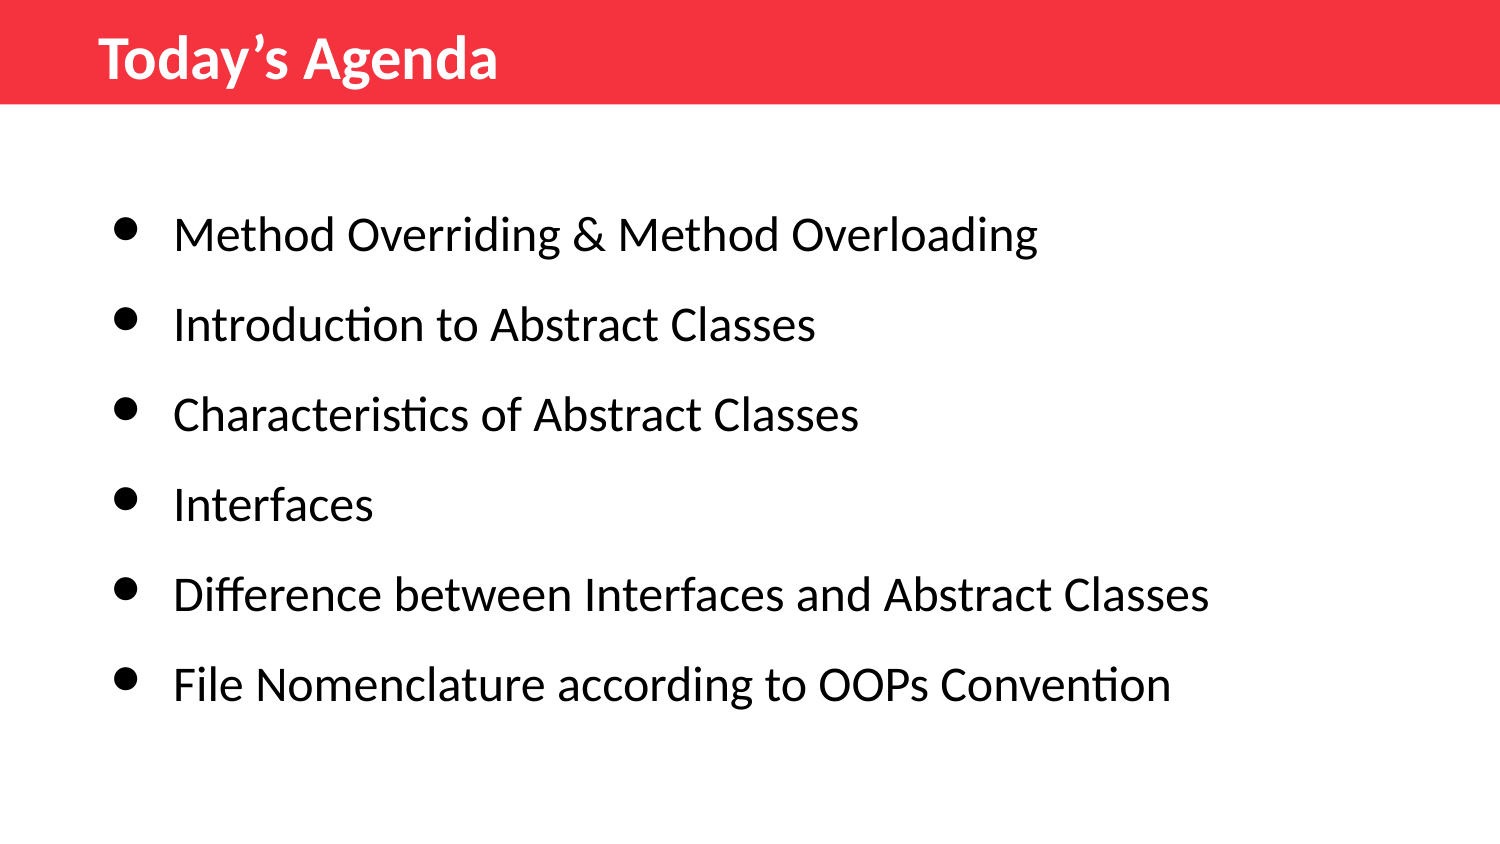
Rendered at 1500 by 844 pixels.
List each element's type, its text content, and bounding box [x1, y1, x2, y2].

text_box Method Overriding & Method Overloading Introduction to Abstract Classes Characteristics of Abstract Classes Interfaces Difference between Interfaces and Abstract Classes File Nomenclature according to OOPs Convention [83, 155, 1398, 577]
text_box [0, 0, 1500, 105]
text_box Today’s Agenda [83, 2, 563, 138]
